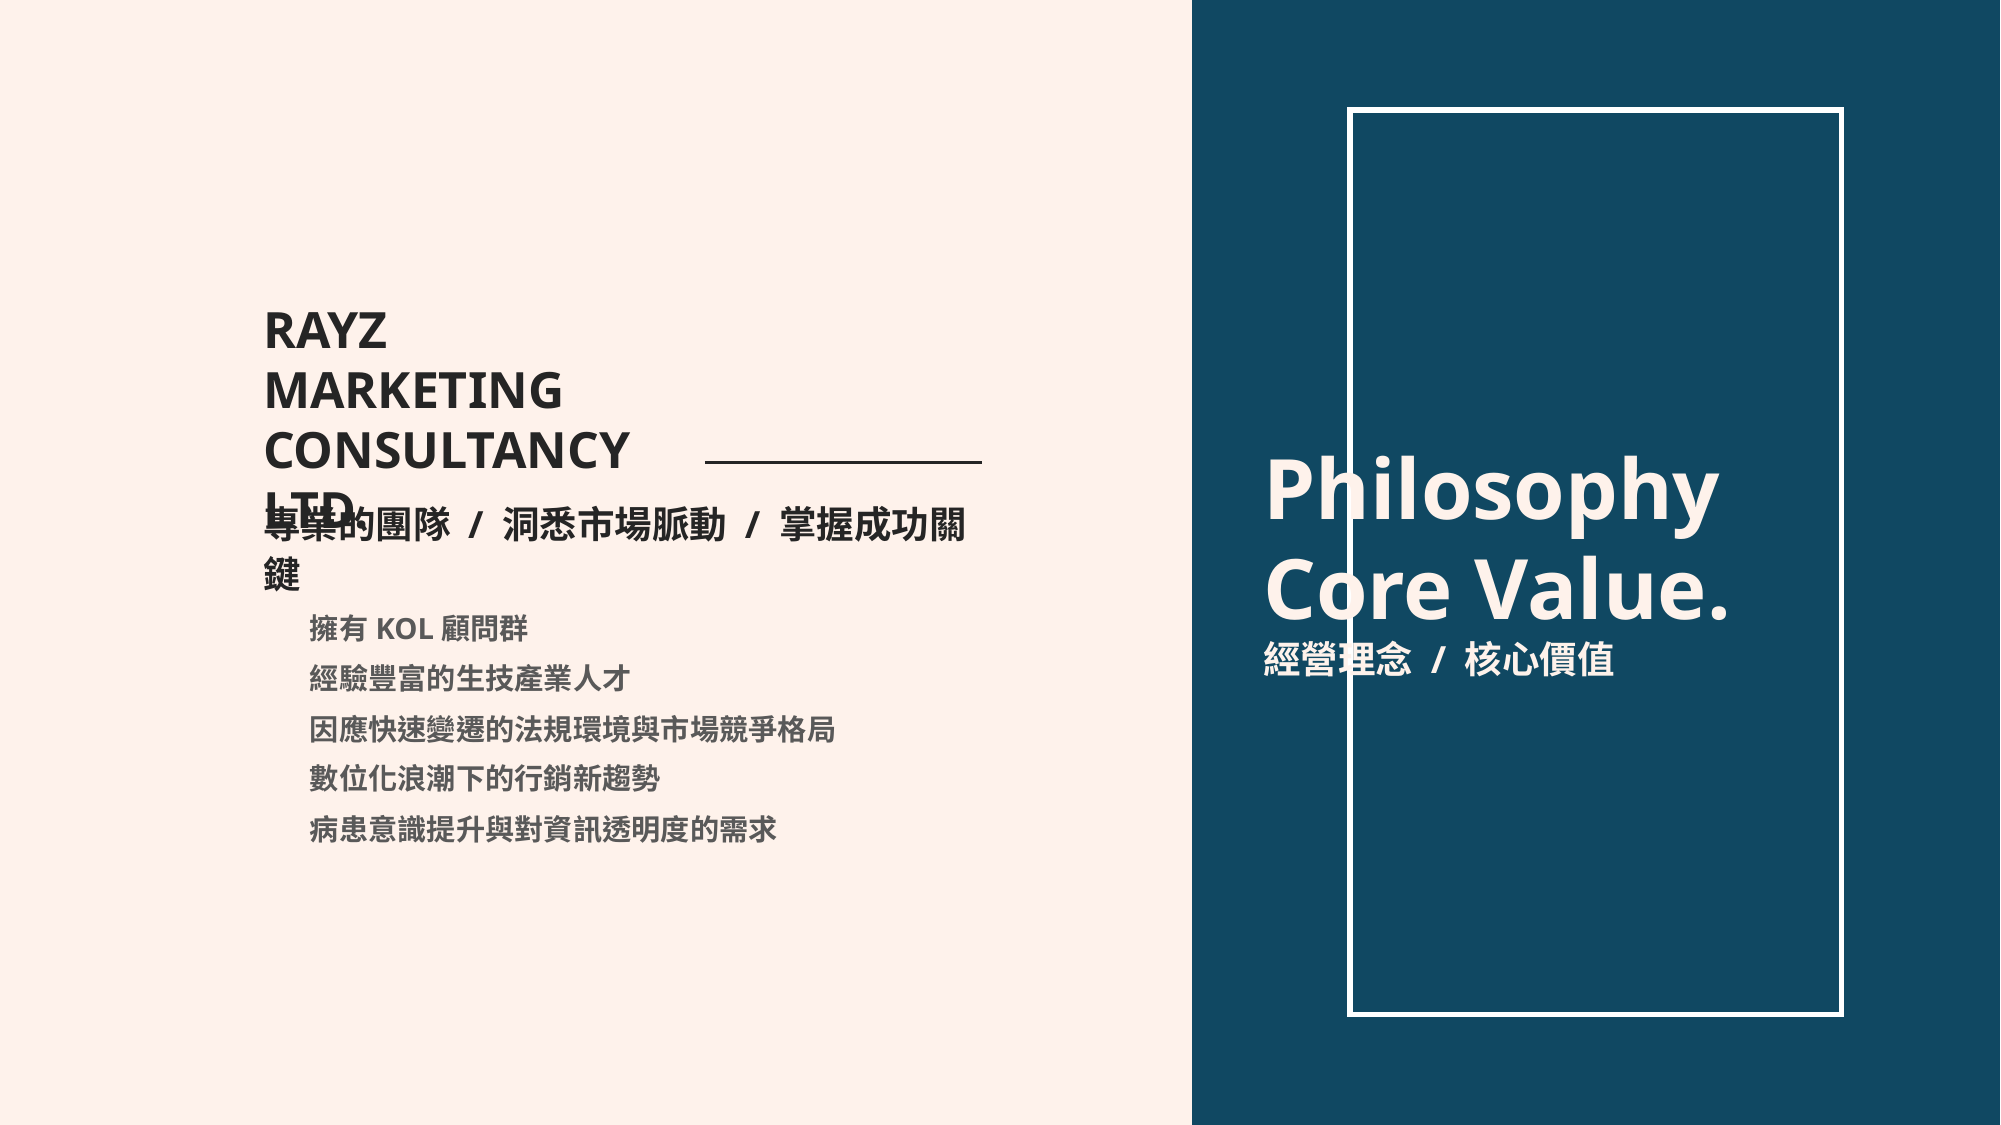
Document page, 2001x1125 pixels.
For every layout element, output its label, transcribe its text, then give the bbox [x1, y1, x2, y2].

text_box [1190, 0, 2000, 1125]
text_box 專業的團隊 / 洞悉市場脈動 / 掌握成功關鍵 擁有KOL顧問群 經驗豐富的生技產業人才 因應快速變遷的法規環境與市場競爭格局 數位化浪潮下的行銷新趨勢 病患意識提升與對資訊透明度的需求 [248, 488, 1000, 854]
text_box [1348, 108, 1843, 1016]
text_box RAYZ MARKETING CONSULTANCY LTD. [248, 291, 740, 546]
text_box Philosophy Core Value. 經營理念 / 核心價值 [1248, 428, 1785, 689]
